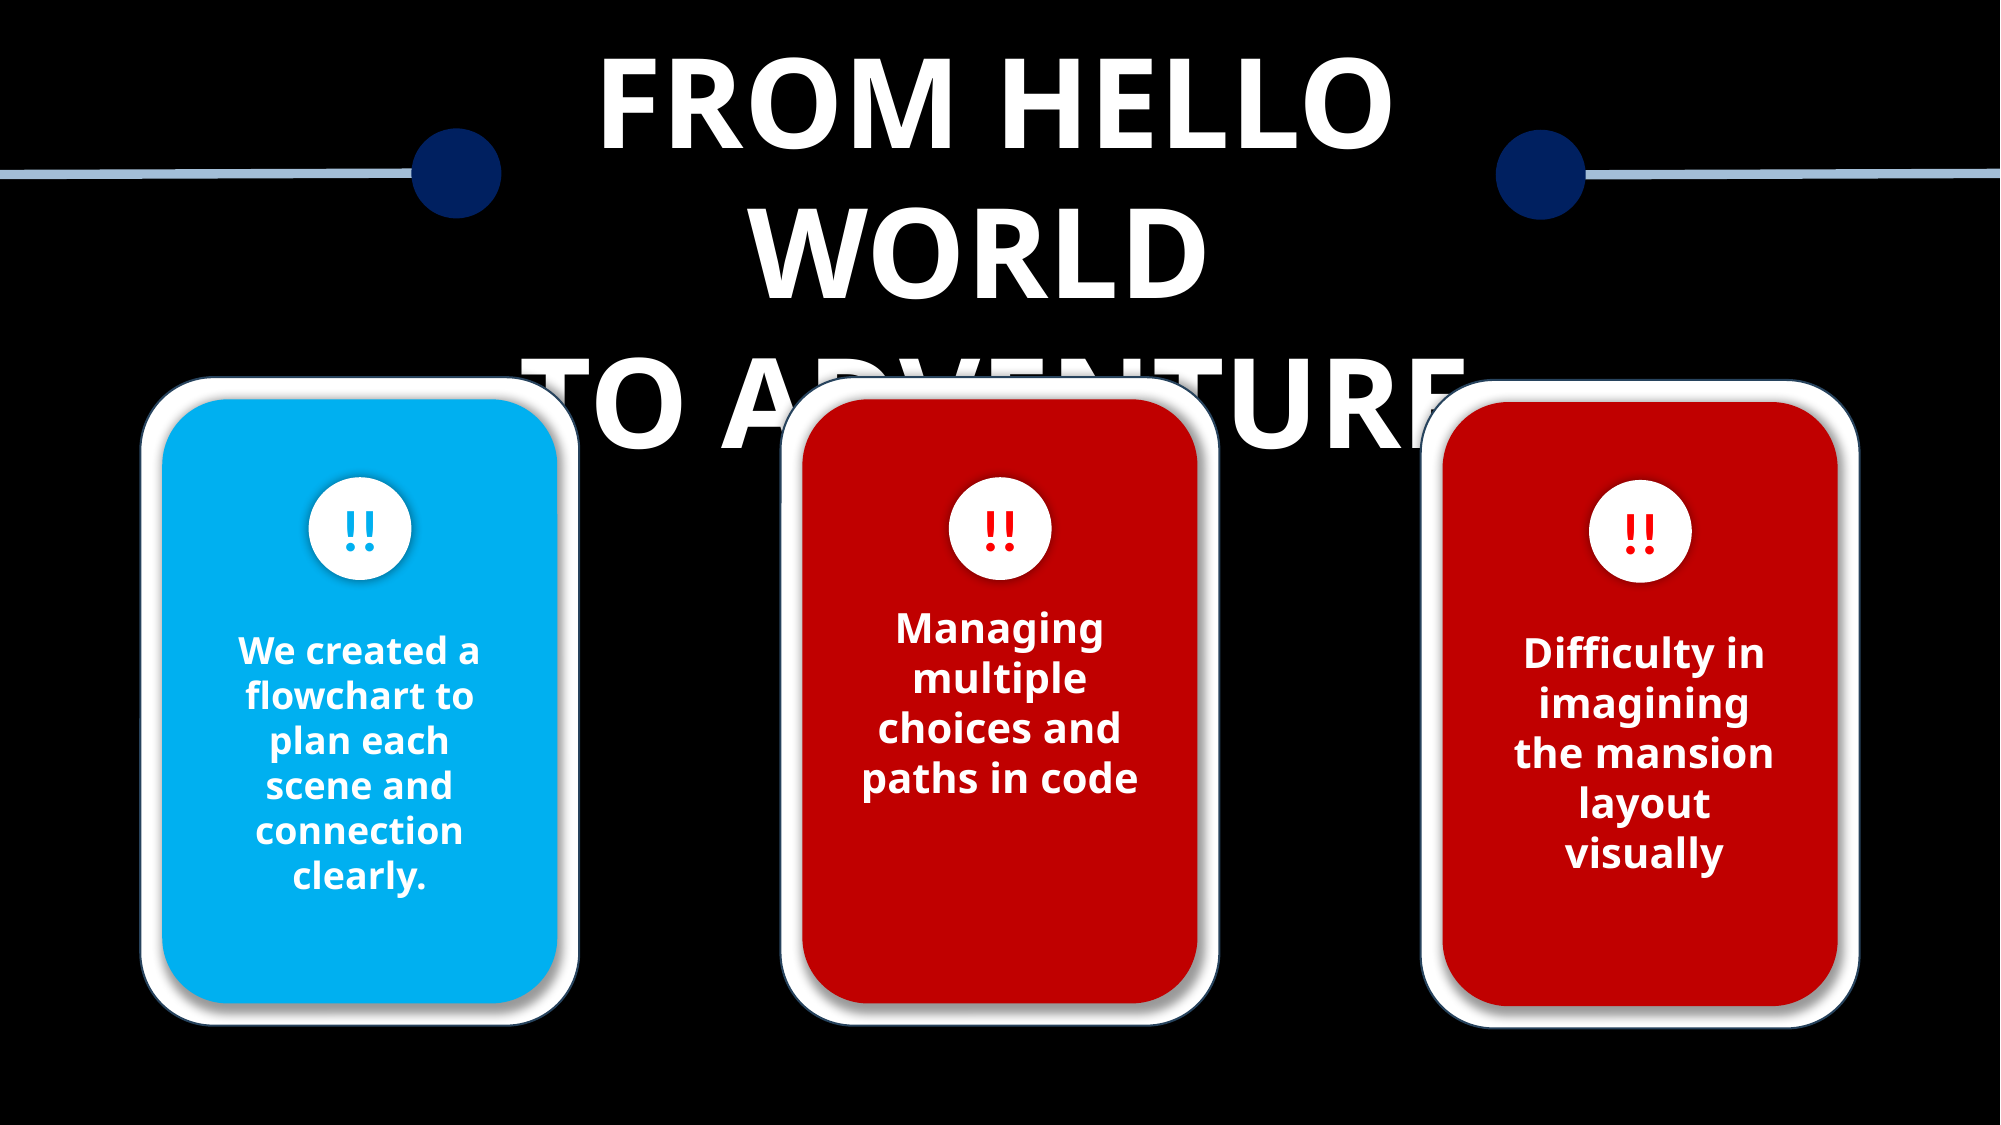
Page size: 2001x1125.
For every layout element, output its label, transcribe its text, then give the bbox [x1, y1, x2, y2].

text_box [410, 127, 503, 220]
text_box [779, 376, 1221, 1027]
text_box Managing multiple choices and paths in code [801, 398, 1199, 1005]
text_box Difficulty in imagining the mansion layout visually [1495, 619, 1793, 934]
text_box !! [1588, 478, 1693, 584]
text_box [139, 376, 581, 1027]
text_box FROM HELLO WORLD TO ADVENTURE [451, 15, 1541, 481]
text_box !! [947, 476, 1053, 582]
text_box We created a flowchart to plan each scene and connection clearly. [211, 619, 509, 905]
text_box [1419, 378, 1861, 1030]
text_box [1583, 474, 1699, 590]
text_box [161, 398, 559, 1005]
text_box [1441, 401, 1839, 1008]
text_box !! [307, 476, 413, 582]
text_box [303, 471, 419, 587]
text_box EXAMINE THE PAINTING [943, 471, 1059, 587]
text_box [1495, 129, 2000, 220]
